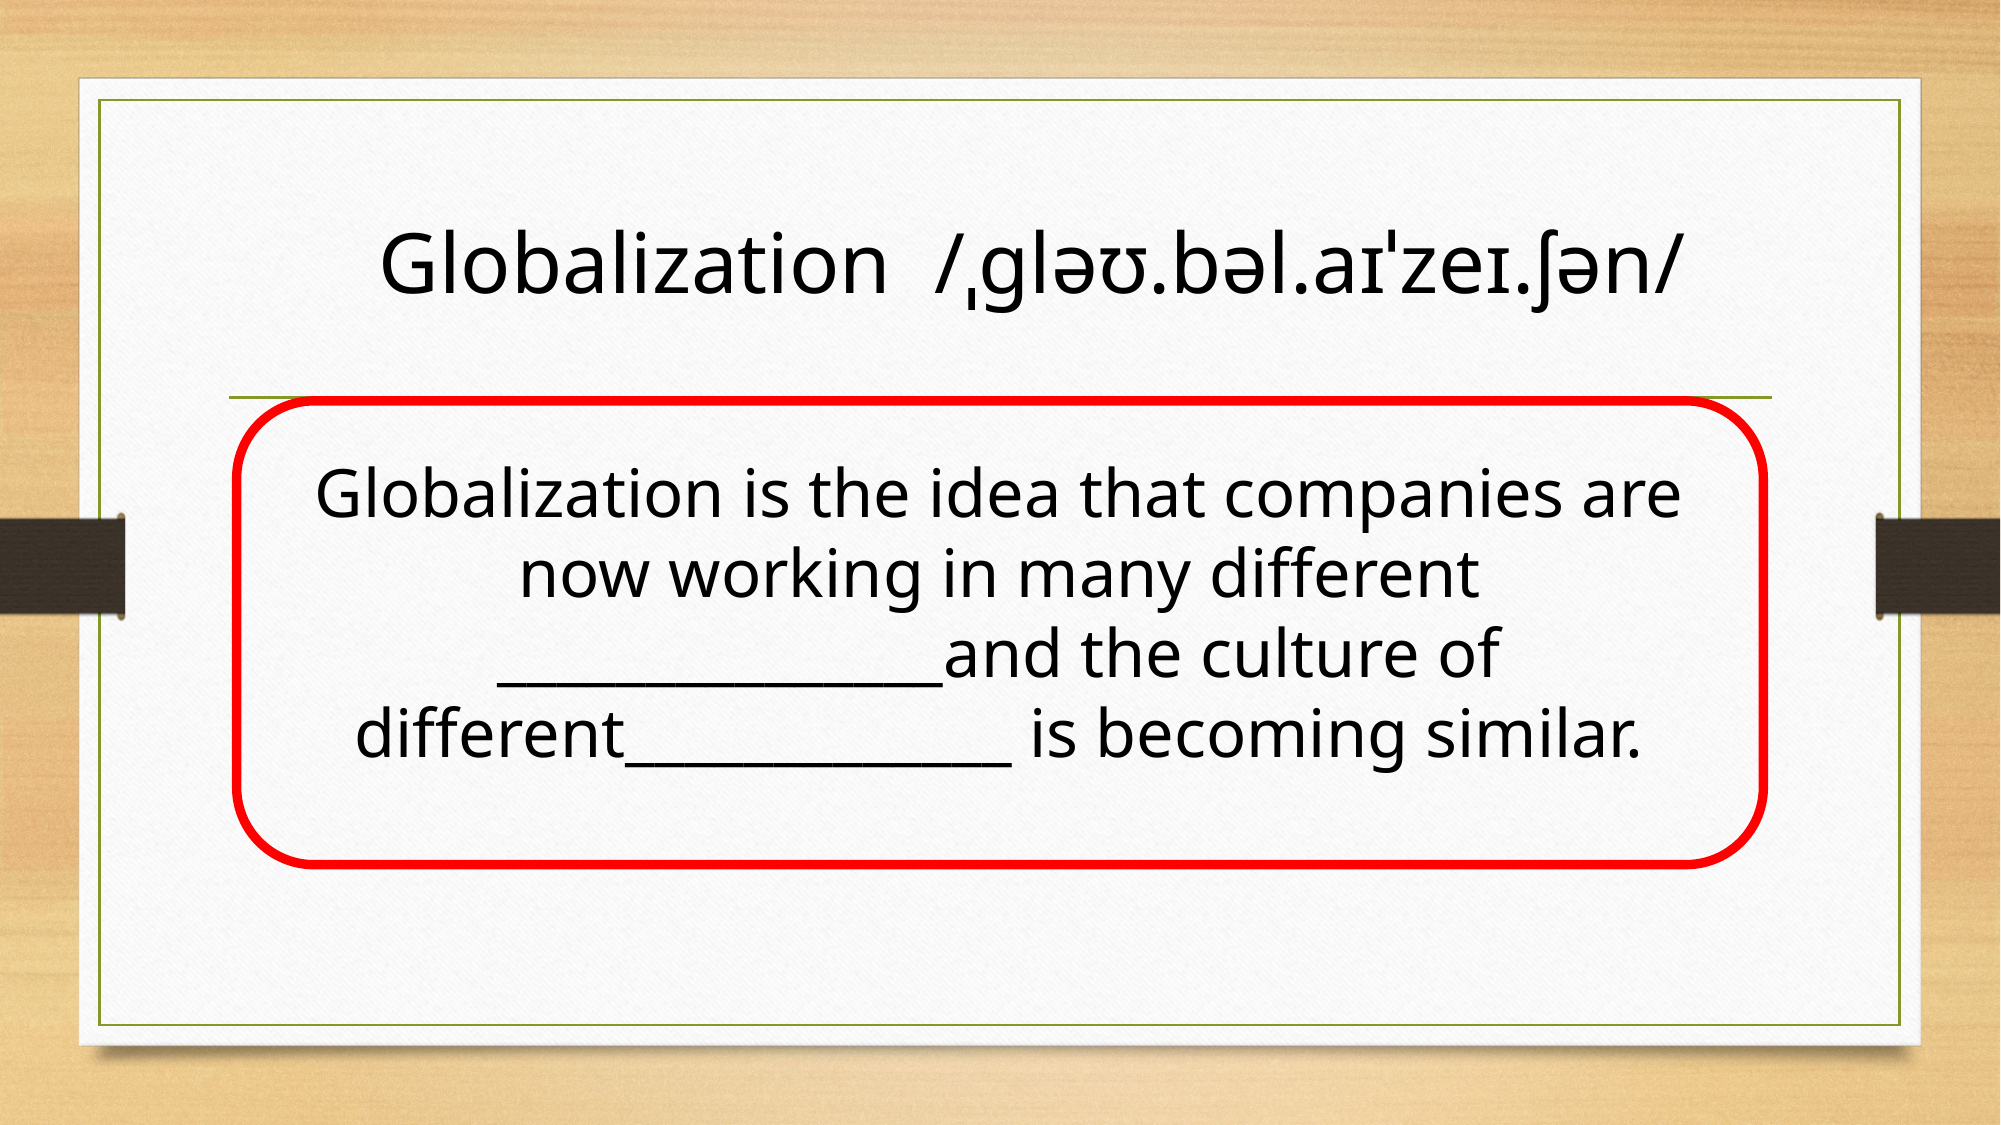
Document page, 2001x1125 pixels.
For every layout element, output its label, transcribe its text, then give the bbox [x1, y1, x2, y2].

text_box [236, 400, 1764, 865]
picture [0, 0, 2001, 1125]
text_box Globalization /ˌɡləʊ.bəl.aɪˈzeɪ.ʃən/ [364, 202, 1719, 318]
